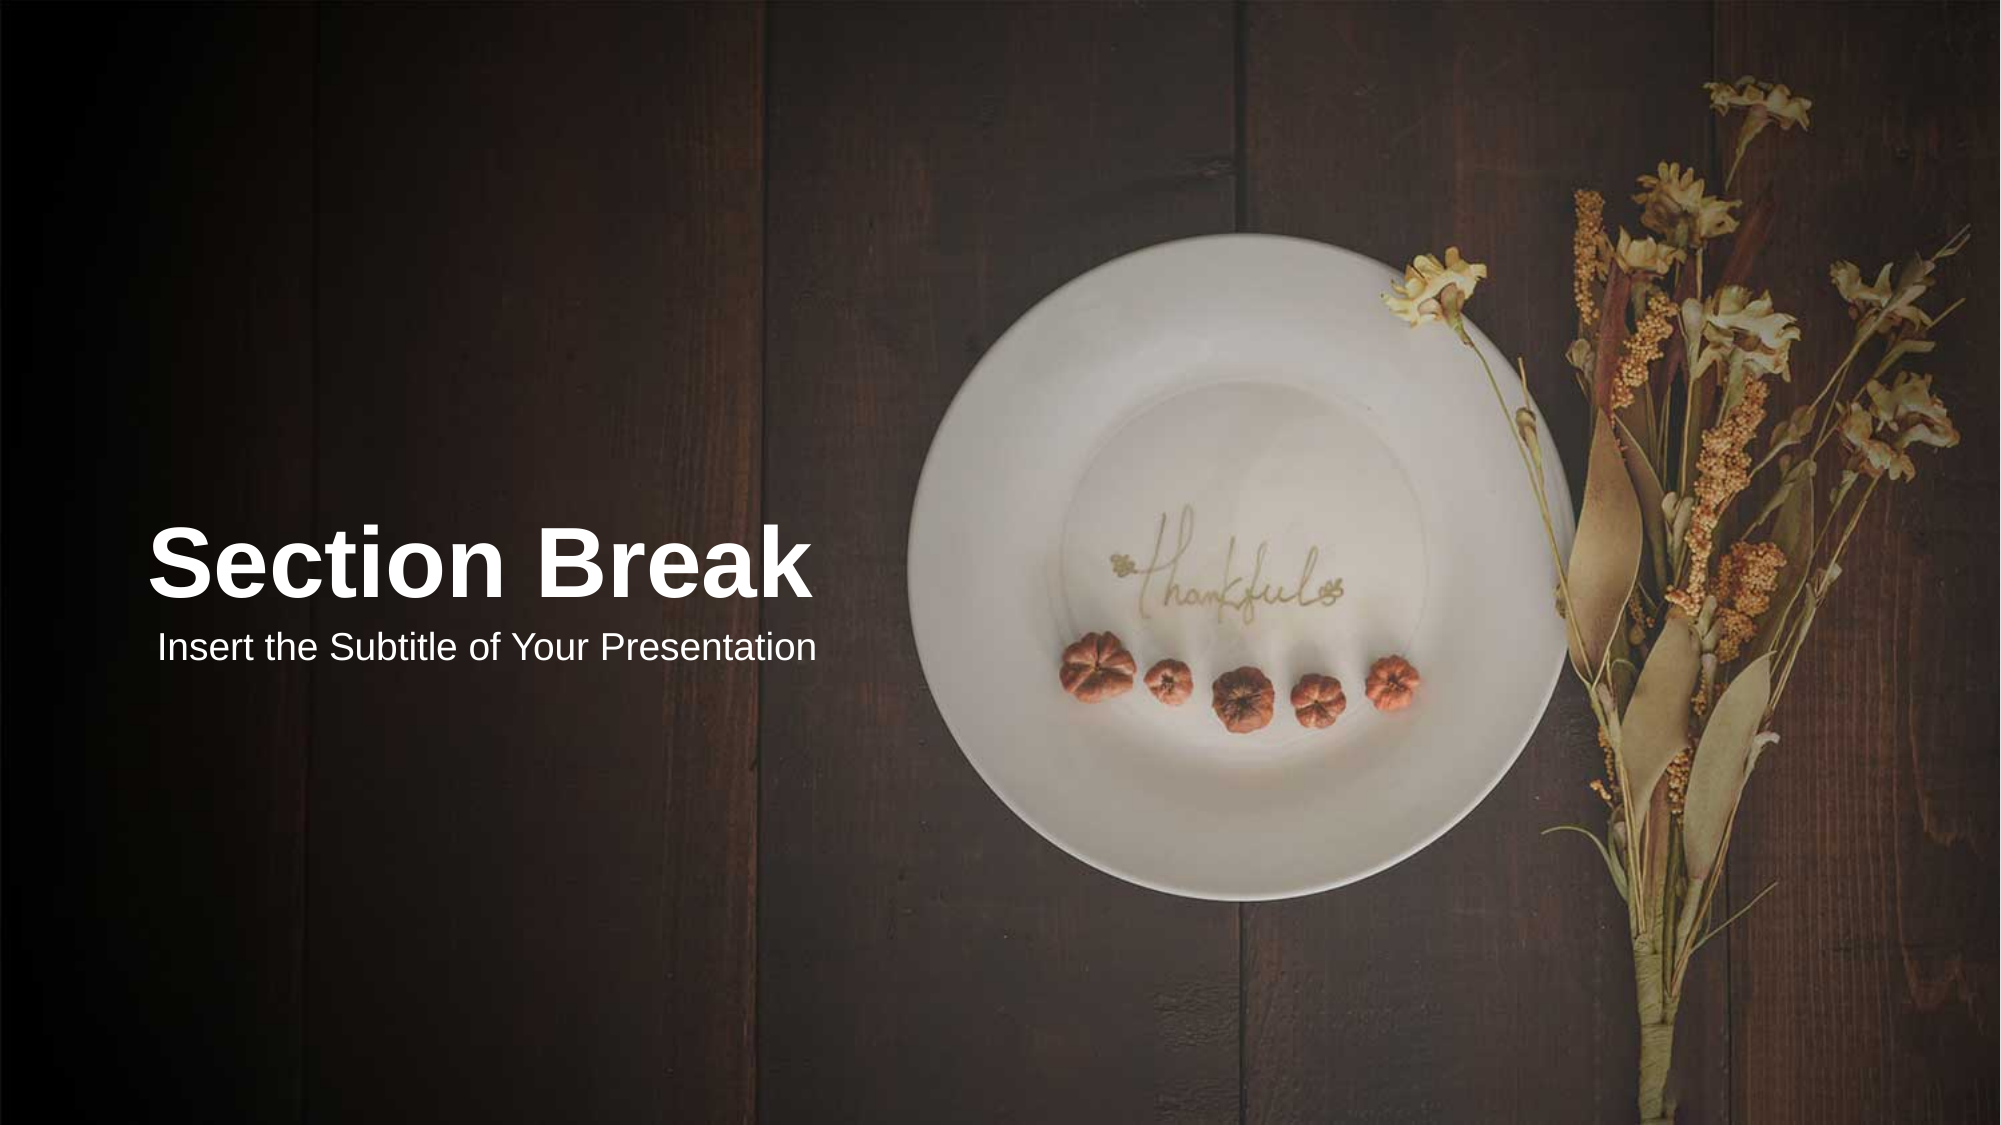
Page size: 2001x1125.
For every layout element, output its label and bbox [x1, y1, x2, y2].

text_box [0, 488, 832, 677]
picture [0, 0, 2001, 1125]
